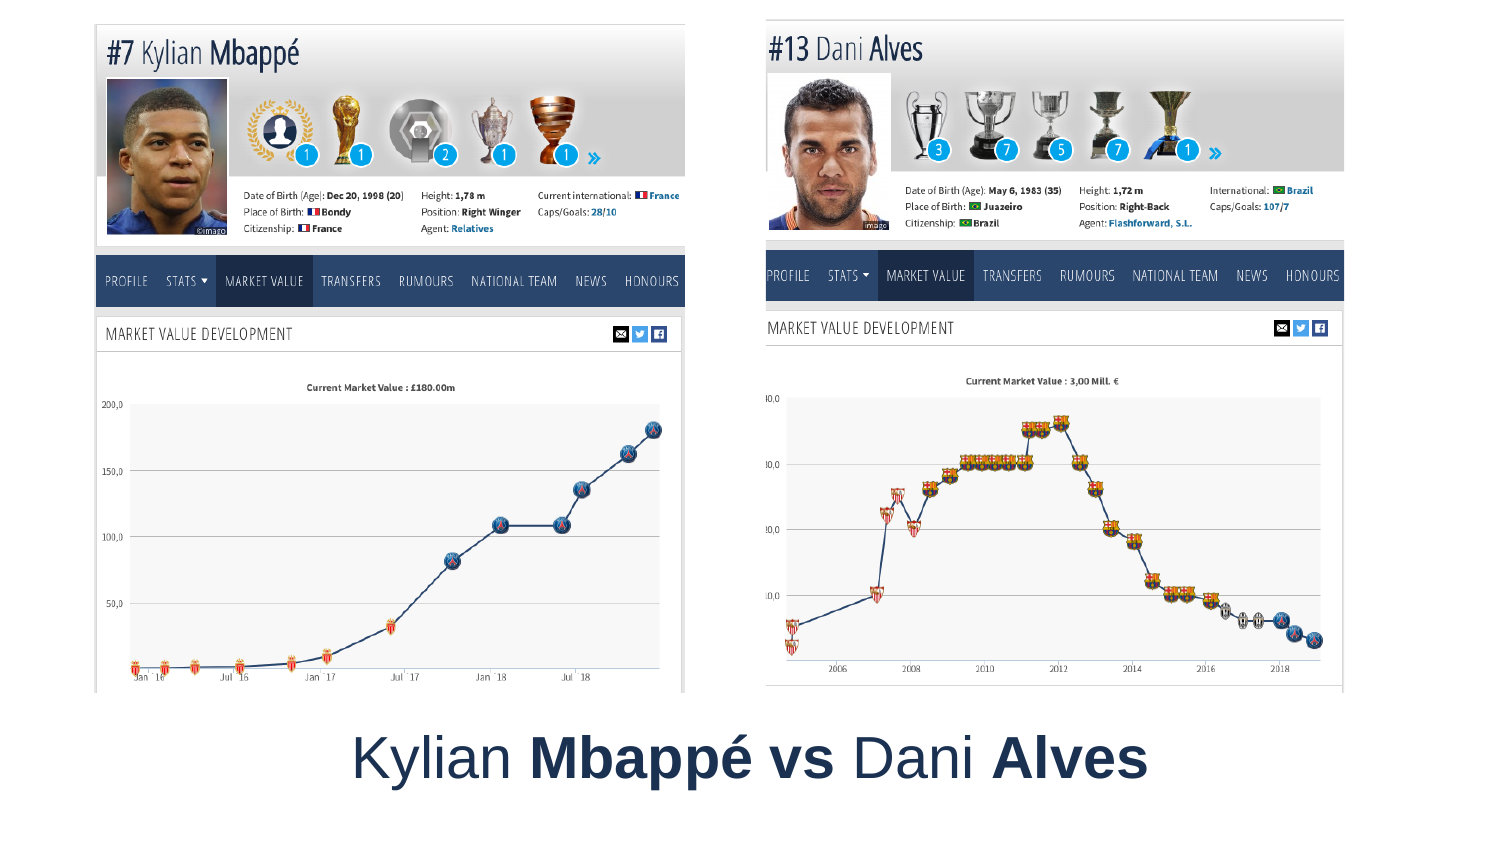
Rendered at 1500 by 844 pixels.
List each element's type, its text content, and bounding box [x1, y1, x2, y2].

picture [765, 18, 1345, 693]
list Kylian Mbappé vs Dani Alves [118, 717, 1382, 793]
picture [93, 24, 685, 693]
